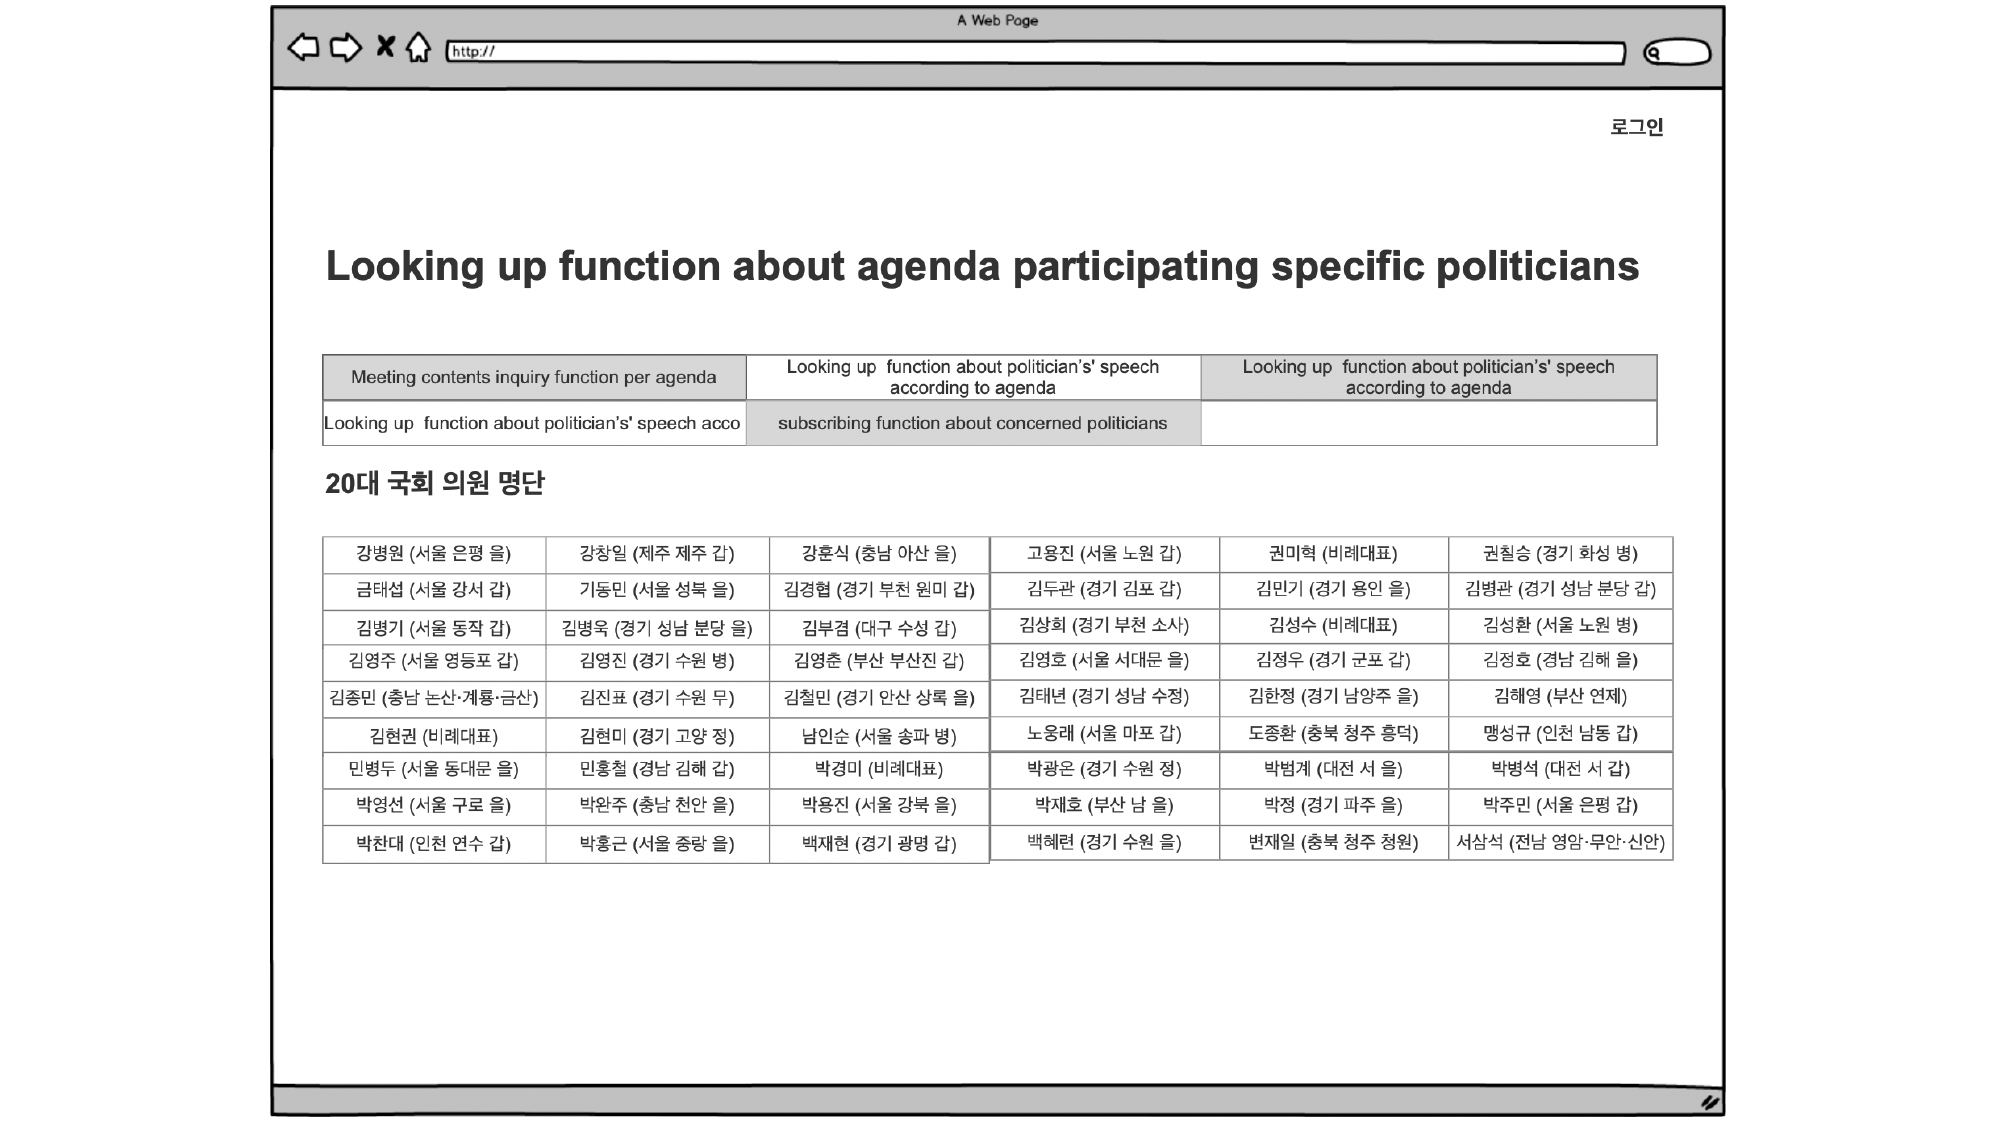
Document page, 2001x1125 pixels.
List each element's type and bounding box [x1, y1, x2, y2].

picture [266, 0, 1734, 1125]
